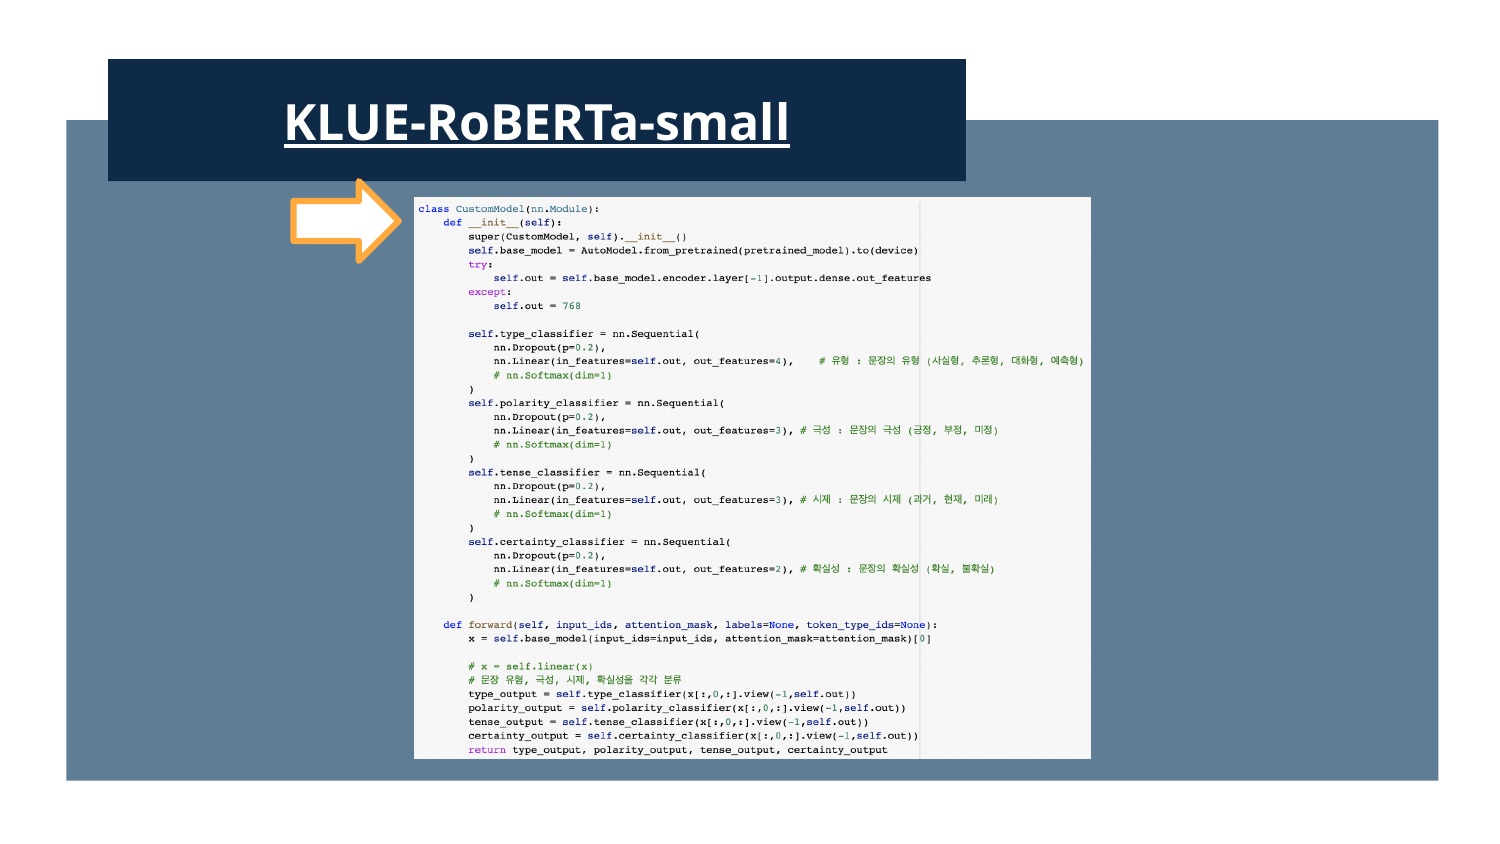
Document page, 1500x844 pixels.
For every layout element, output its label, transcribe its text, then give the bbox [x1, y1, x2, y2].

text_box [66, 120, 1439, 781]
picture [413, 197, 1091, 760]
text_box KLUE-RoBERTa-small [108, 59, 966, 182]
text_box [293, 181, 399, 261]
